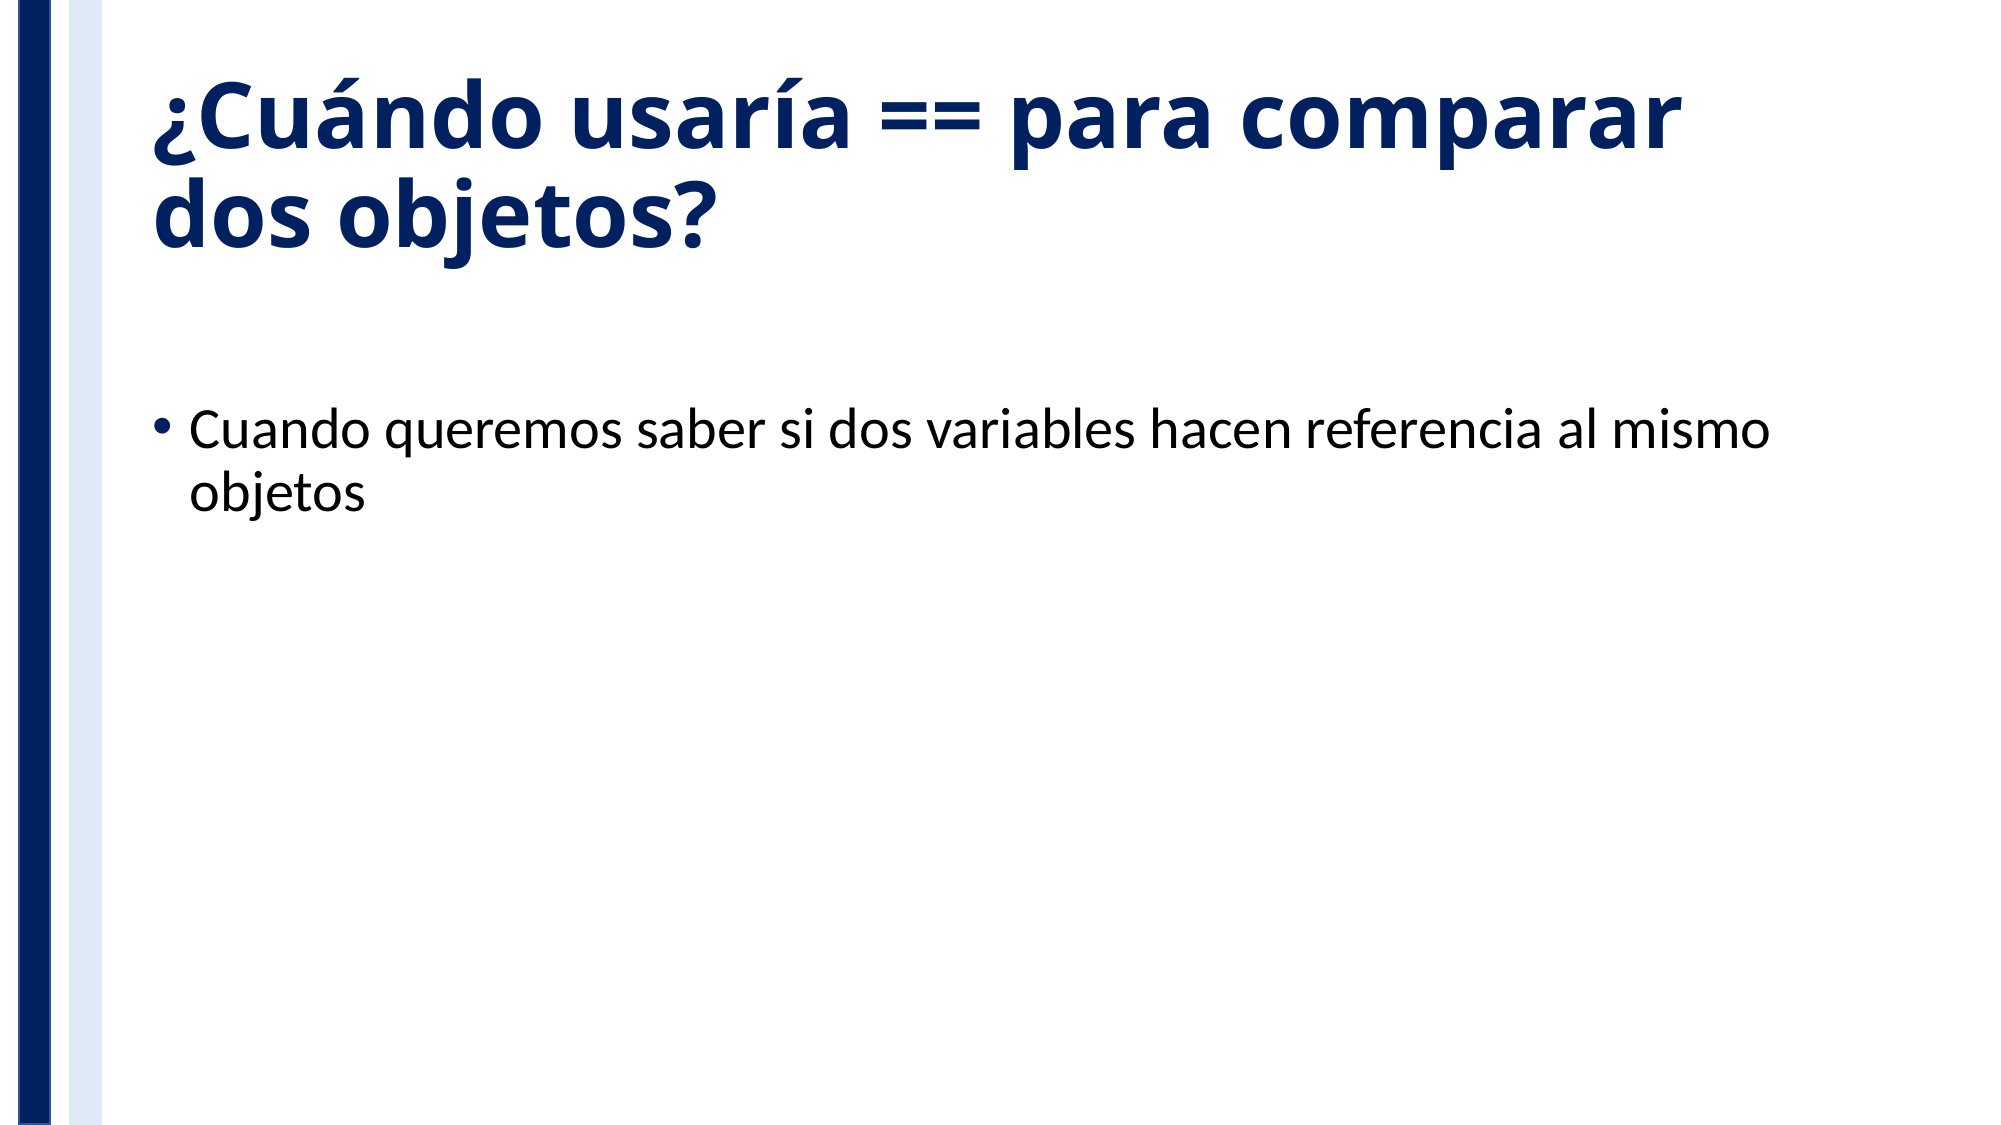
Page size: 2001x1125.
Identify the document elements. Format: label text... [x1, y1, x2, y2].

title ¿Cuándo usaría == para comparar dos objetos? [137, 59, 1863, 278]
list Cuando queremos saber si dos variables hacen referencia al mismo objetos [137, 299, 1863, 1014]
